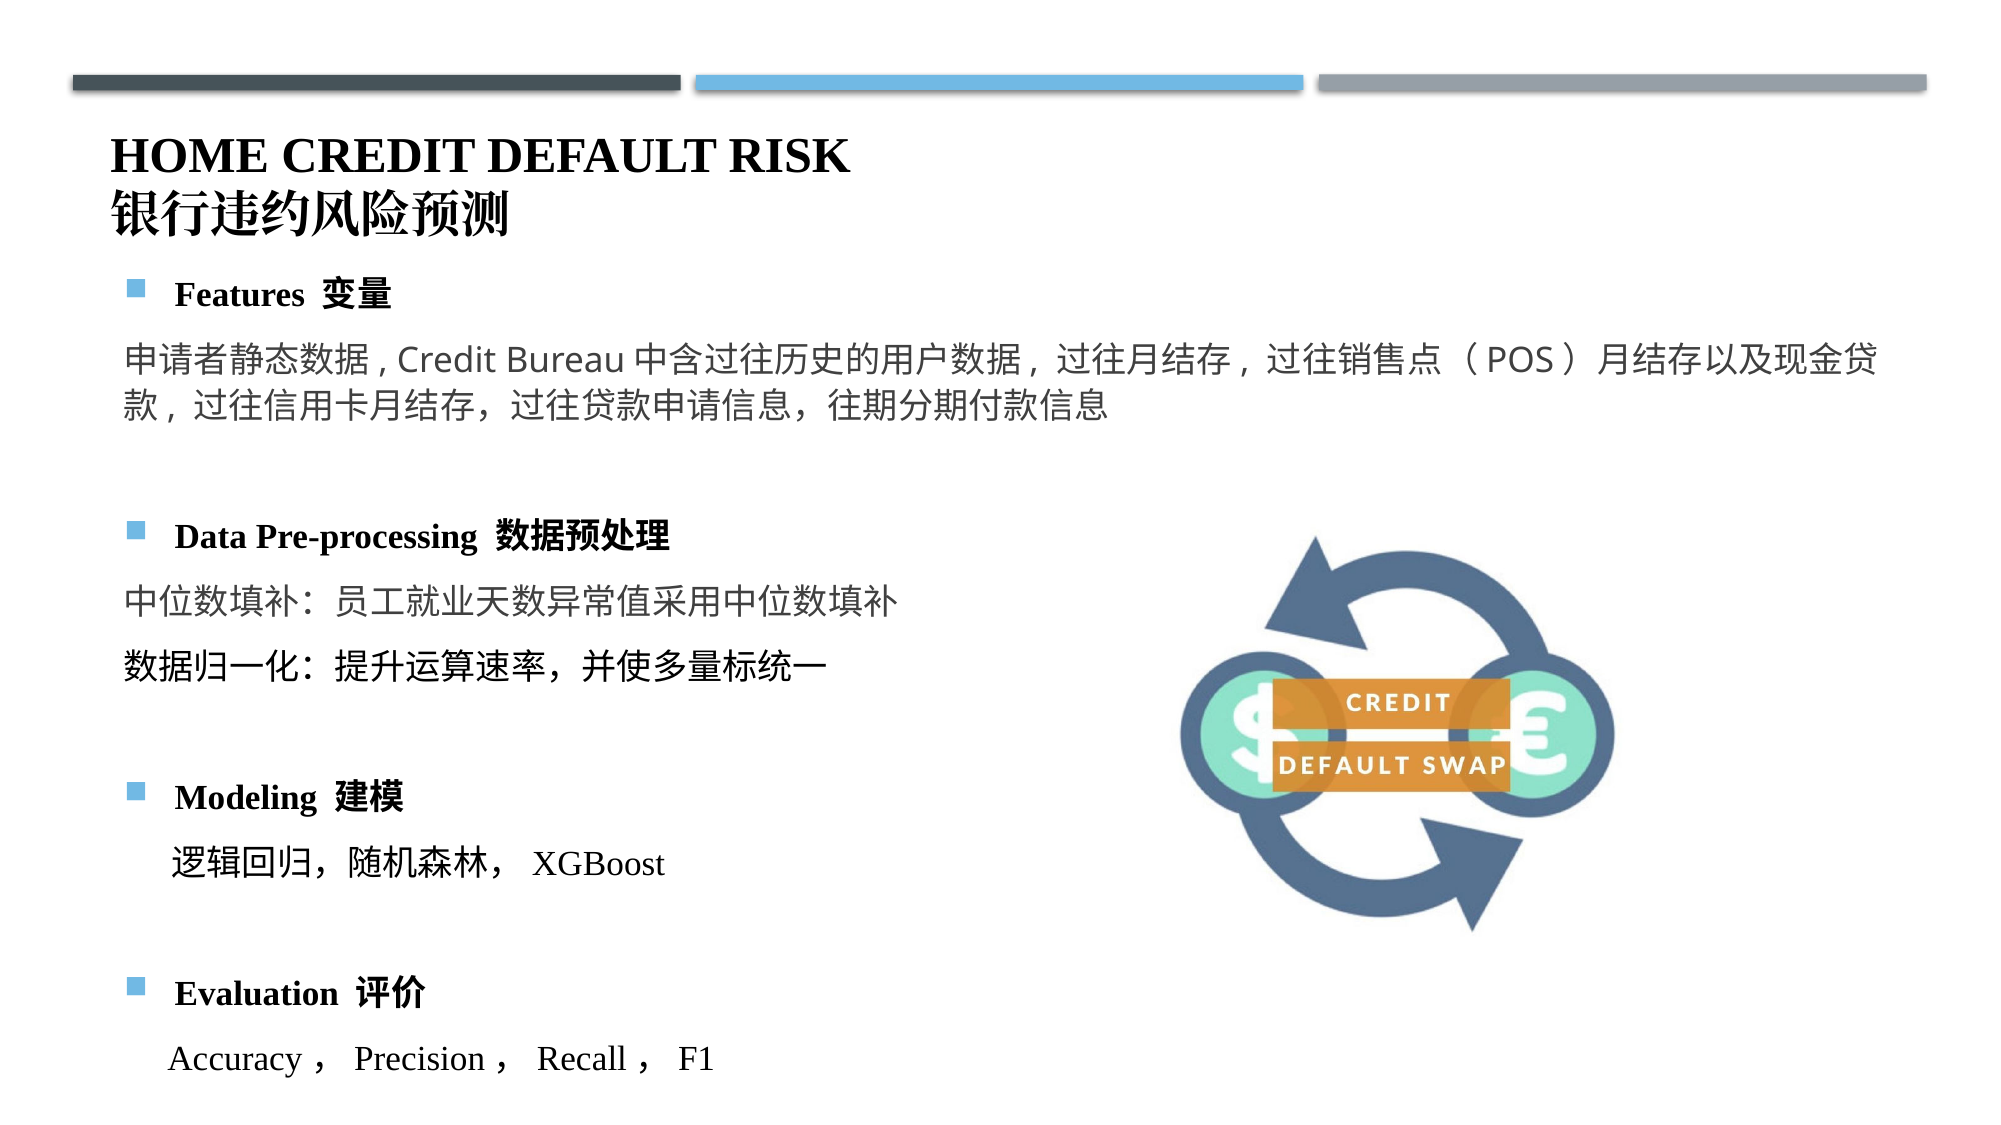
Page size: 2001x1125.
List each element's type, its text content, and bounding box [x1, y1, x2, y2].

picture [1086, 423, 1709, 1047]
title Home Credit Default Risk 银行违约风险预测 [95, 115, 1905, 311]
list Features 变量 申请者静态数据, Credit Bureau中含过往历史的用户数据, 过往月结存, 过往销售点（POS）月结存以及现金贷款, 过往信用卡月结存，过往贷款申请信息，往期分期付款信息 Data Pre-processing 数据预处理 中位数填补：员工就业天数异常值采用中位数填补 数据归一化：提升运算速率，并使多量标统一 Modeling 建模 逻辑回归，随机森林，XGBoost Evaluation 评价 Accuracy，Precision，Recall，F1 [108, 258, 1918, 1087]
